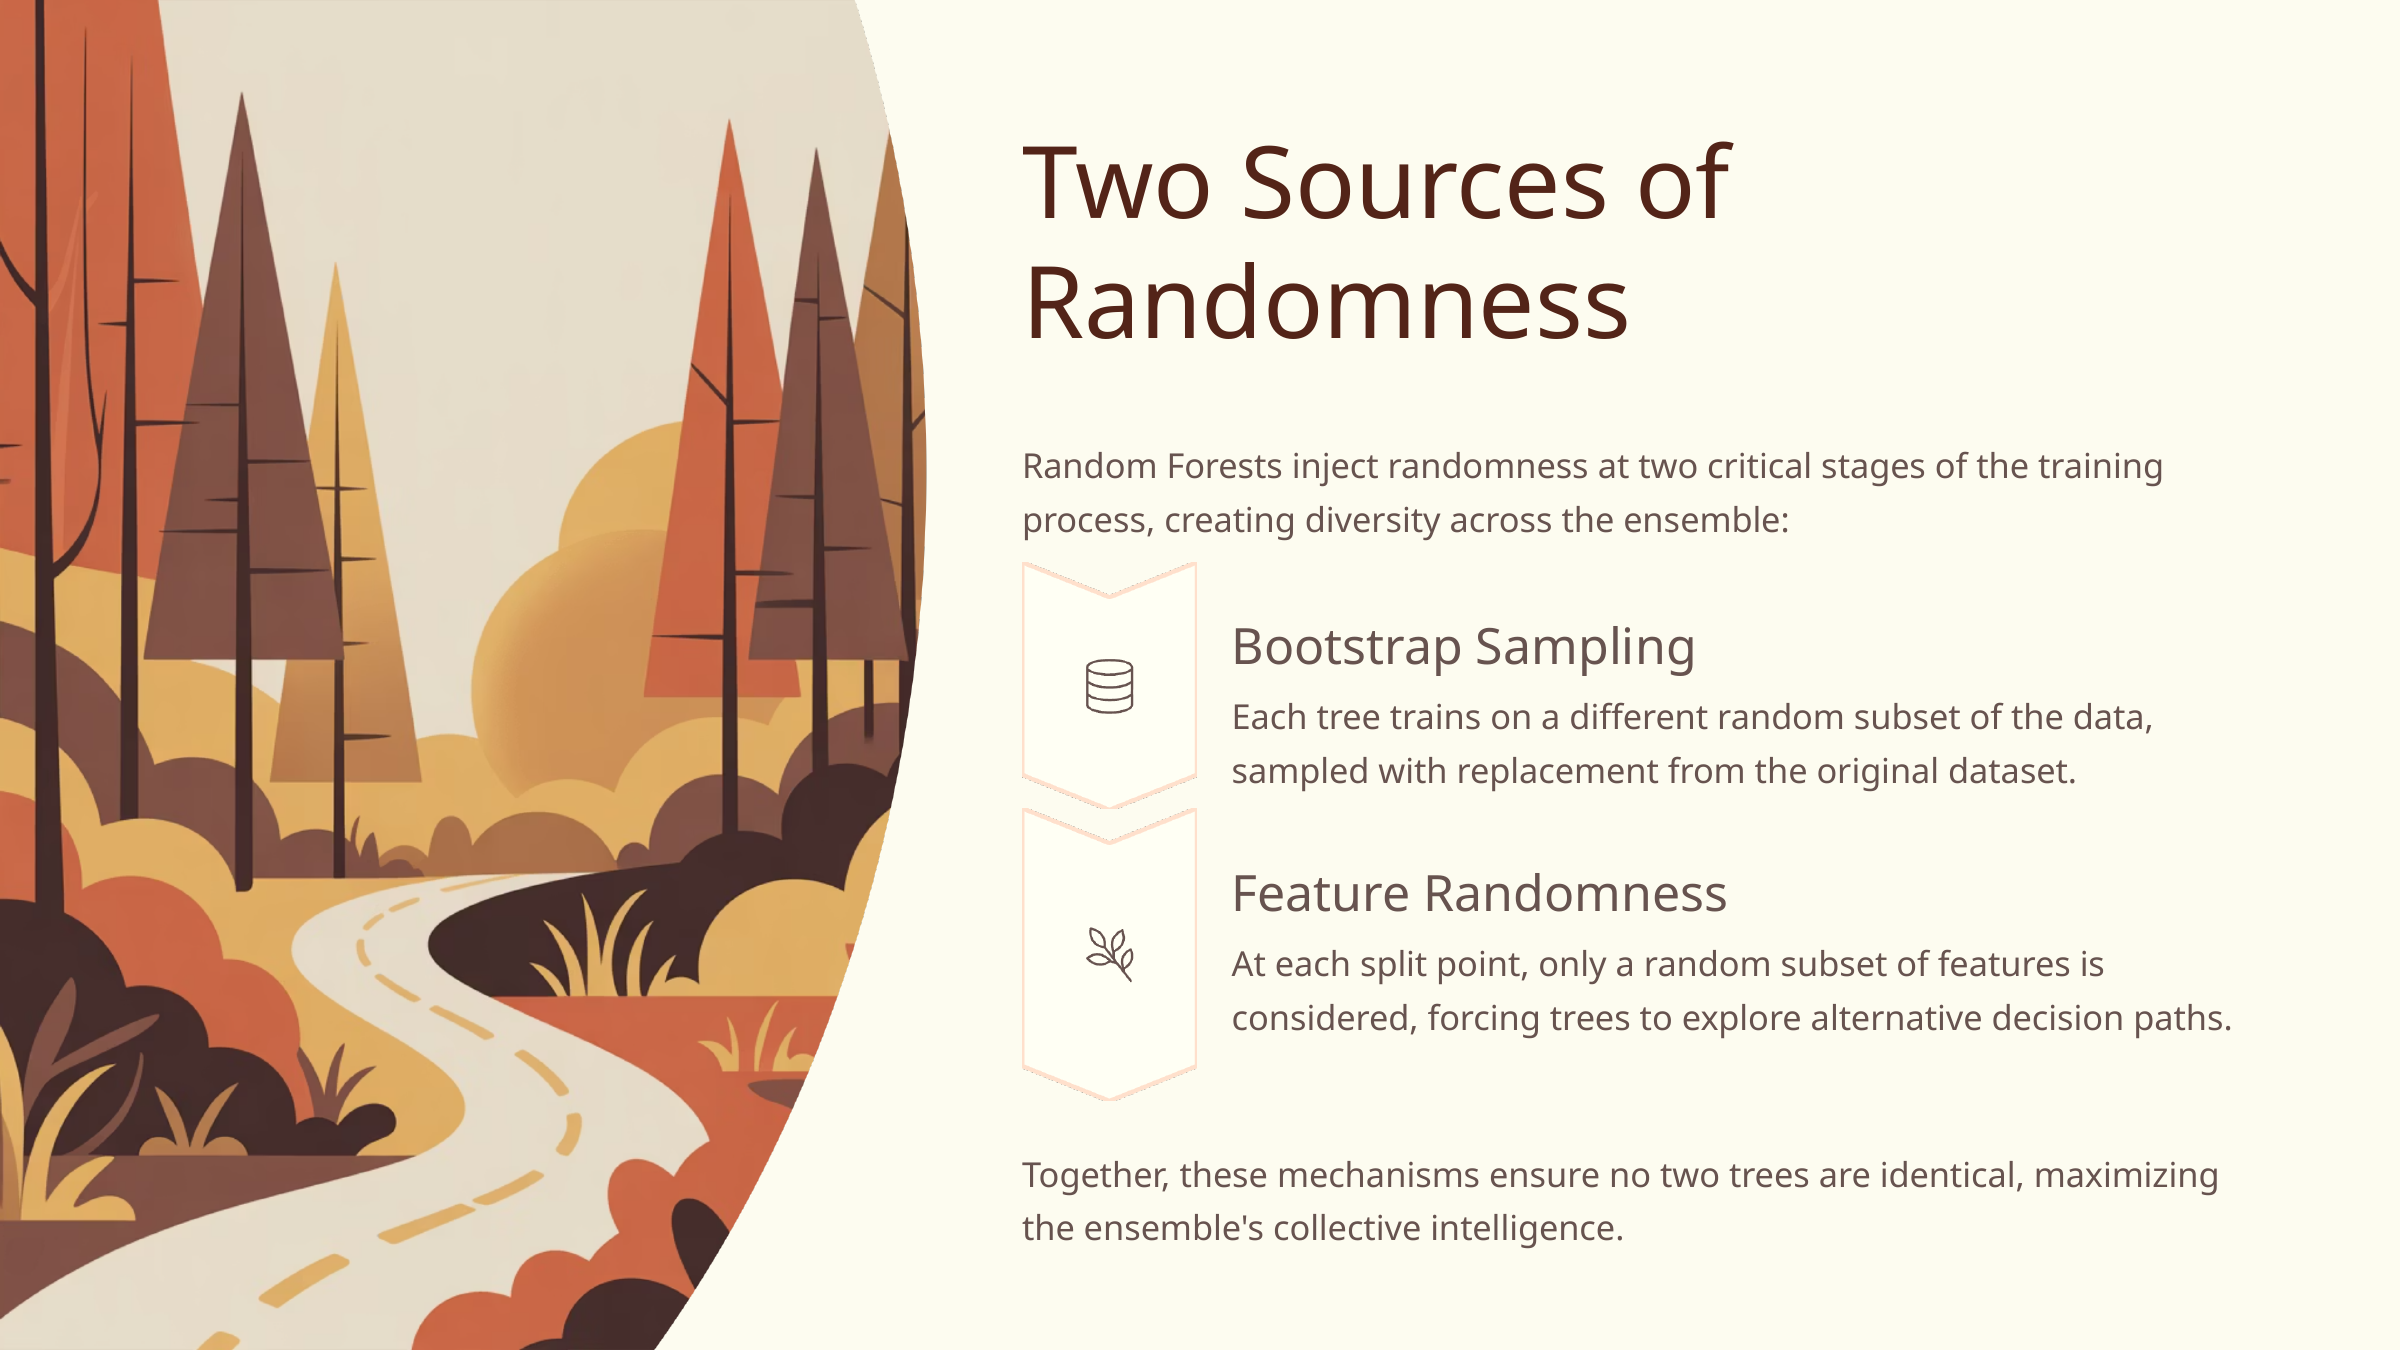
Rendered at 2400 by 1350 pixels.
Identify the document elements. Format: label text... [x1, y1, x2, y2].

text_box Feature Randomness [1231, 843, 1734, 910]
text_box Bootstrap Sampling [1231, 597, 1734, 663]
picture [1021, 561, 1197, 1102]
text_box Each tree trains on a different random subset of the data, sampled with replacement from the original dataset. [1231, 683, 2278, 774]
picture [0, 0, 946, 1350]
text_box Two Sources of Randomness [1022, 118, 2278, 380]
text_box Random Forests inject randomness at two critical stages of the training process, creating diversity across the ensemble: [1022, 432, 2278, 523]
text_box At each split point, only a random subset of features is considered, forcing trees to explore alternative decision paths. [1231, 930, 2278, 1067]
text_box Together, these mechanisms ensure no two trees are identical, maximizing the ensemble's collective intelligence. [1022, 1140, 2278, 1232]
